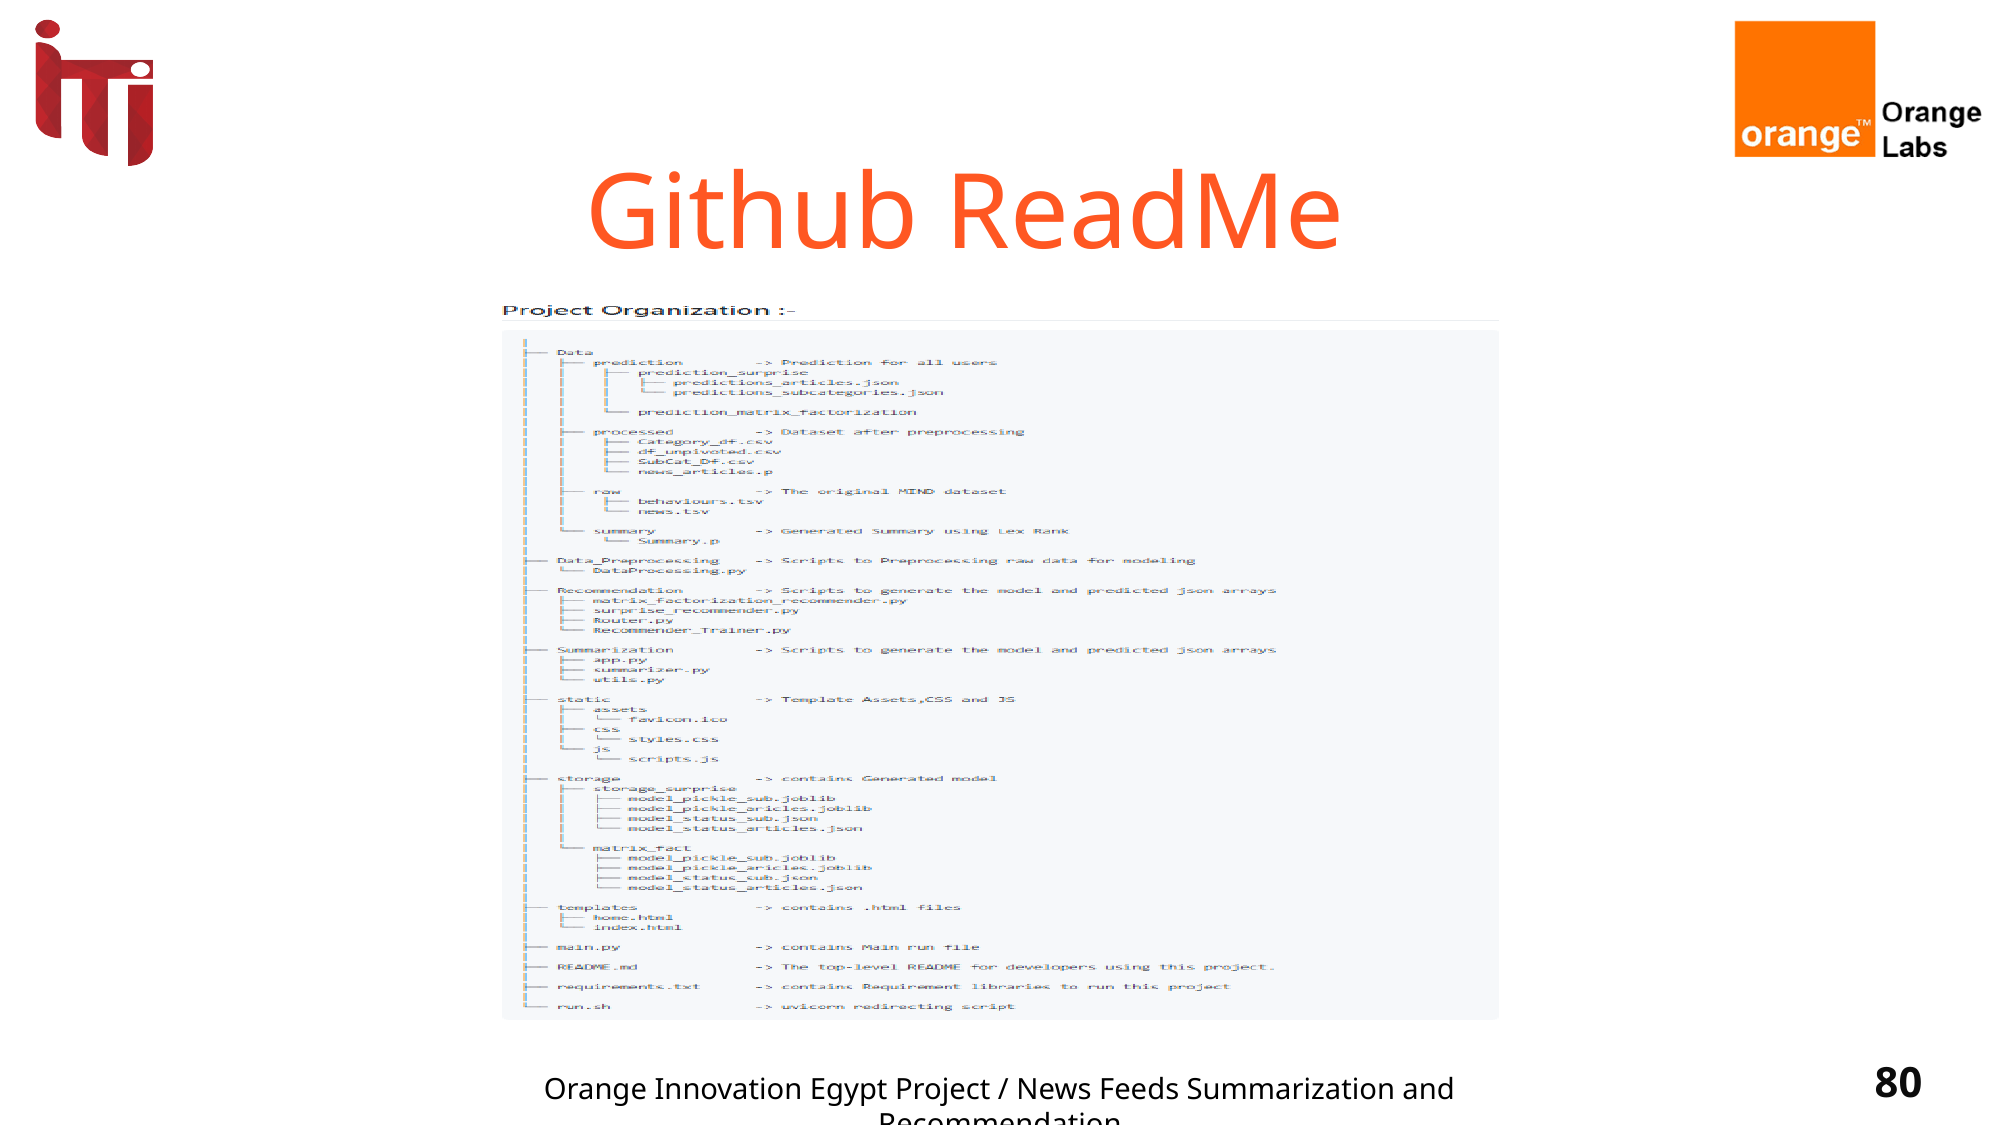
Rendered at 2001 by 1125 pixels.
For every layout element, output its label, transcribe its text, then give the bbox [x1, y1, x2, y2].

title Github ReadMe [168, 96, 1763, 342]
slide_number ‹#› [1777, 1061, 1938, 1107]
picture [24, 0, 169, 166]
picture [1712, 12, 2000, 166]
picture [472, 297, 1528, 1031]
